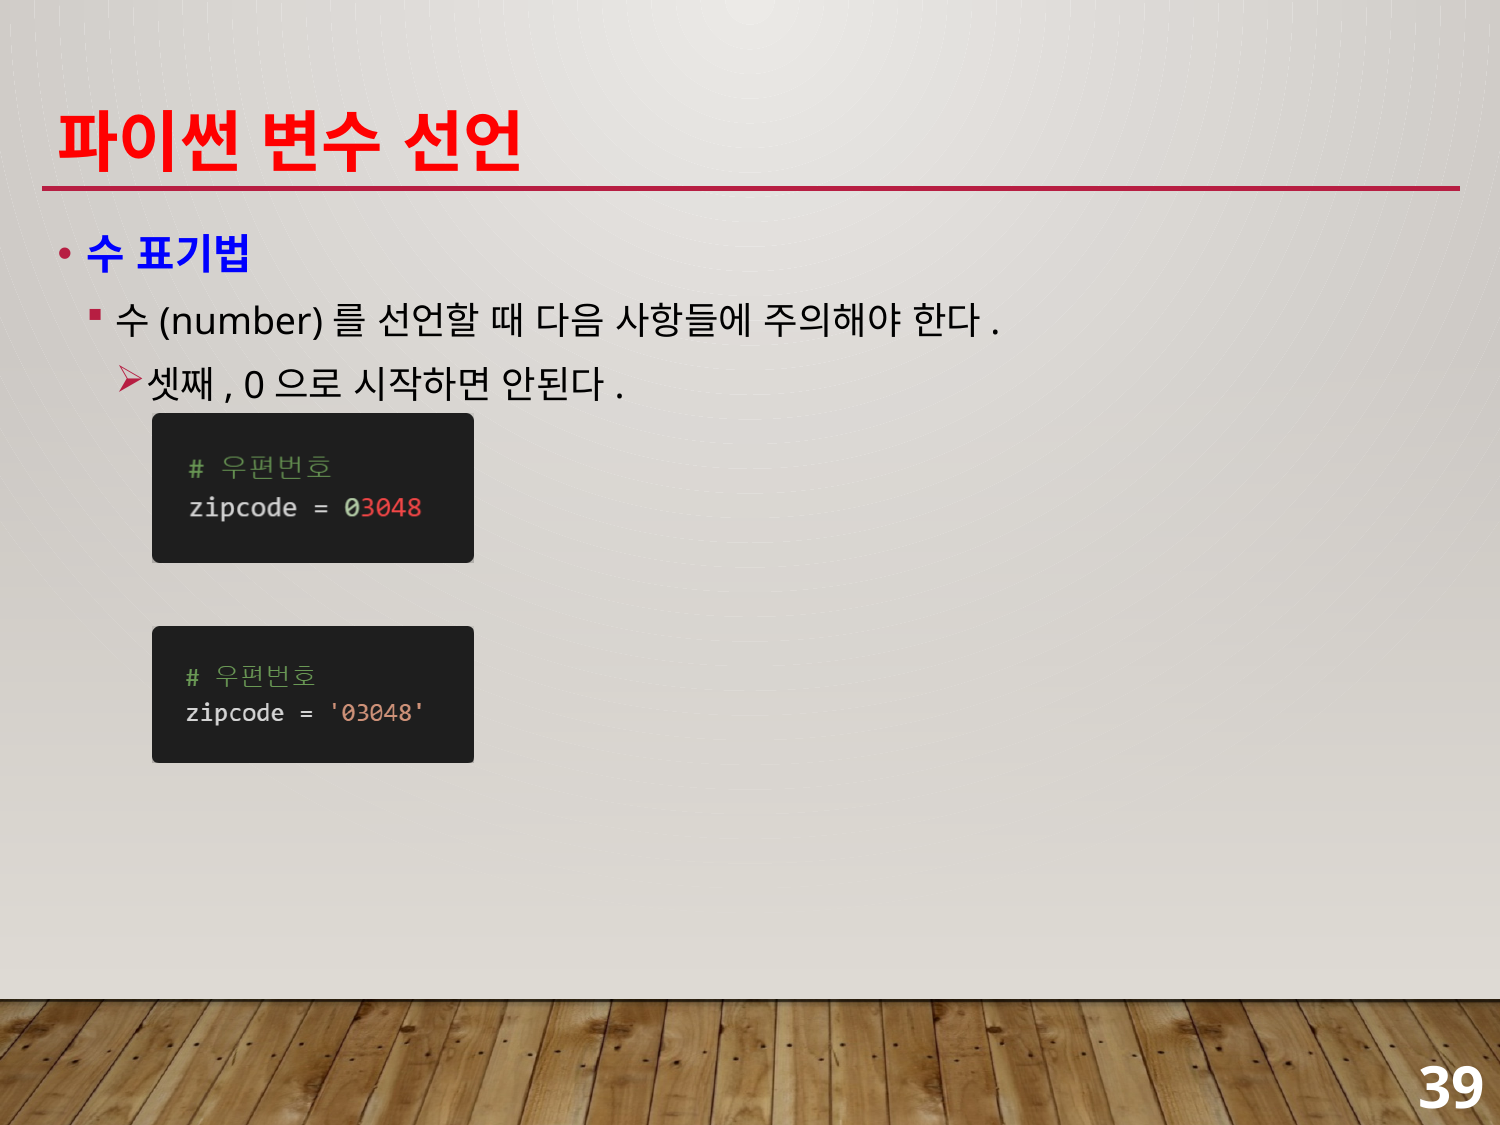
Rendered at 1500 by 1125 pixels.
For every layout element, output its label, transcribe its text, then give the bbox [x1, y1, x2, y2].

picture [152, 626, 474, 763]
picture [152, 413, 474, 563]
list 수 표기법 수(number)를 선언할 때 다음 사항들에 주의해야 한다. 셋째, 0으로 시작하면 안된다. [42, 210, 1461, 993]
picture [0, 999, 1500, 1125]
title 파이썬 변수 선언 [42, 16, 1461, 189]
